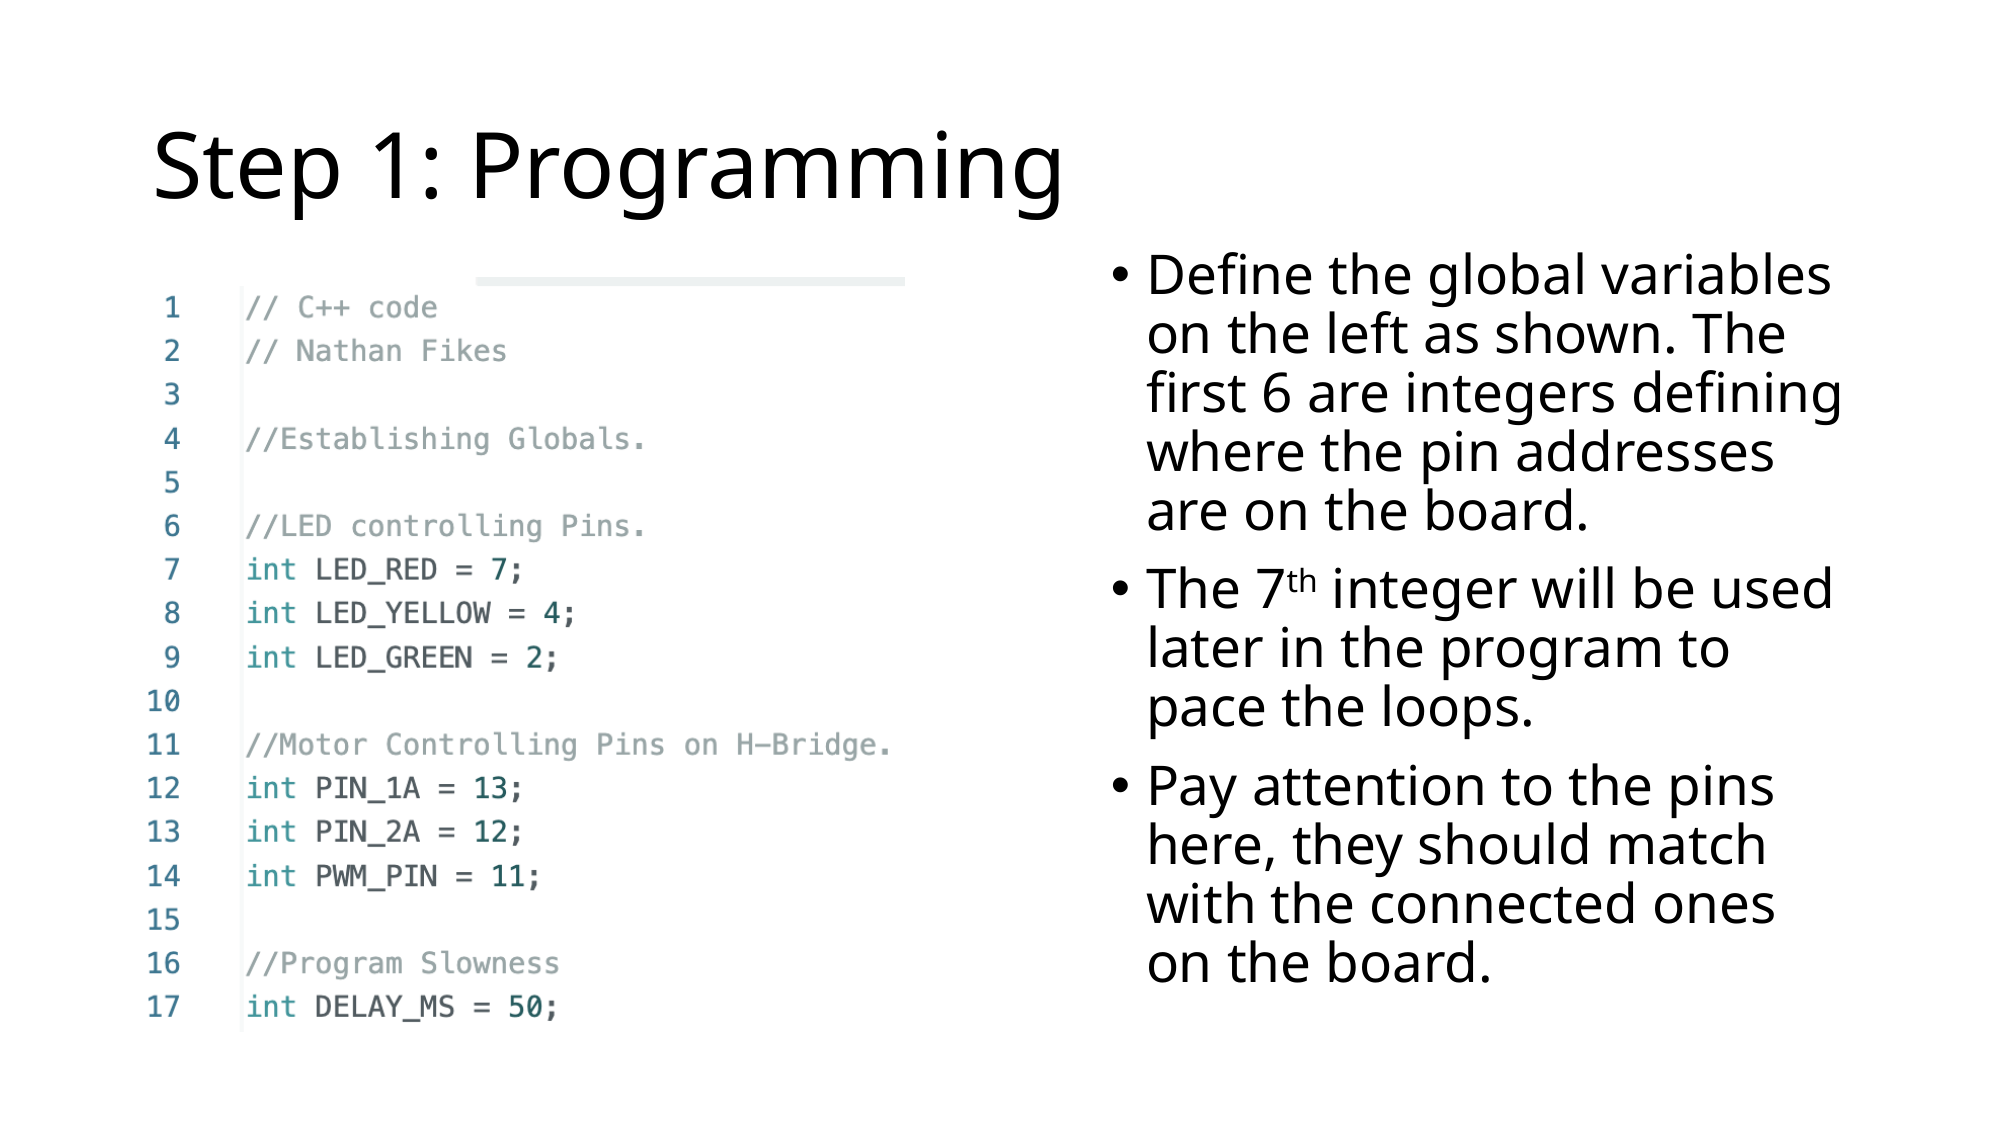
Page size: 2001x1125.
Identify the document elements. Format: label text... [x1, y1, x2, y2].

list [104, 276, 905, 1033]
text_box Define the global variables on the left as shown. The first 6 are integers defining where the pin addresses are on the board. The 7th integer will be used later in the program to pace the loops. Pay attention to the pins here, they should match with the connected ones on the board. [1095, 239, 1863, 1066]
title Step 1: Programming [137, 59, 1863, 278]
